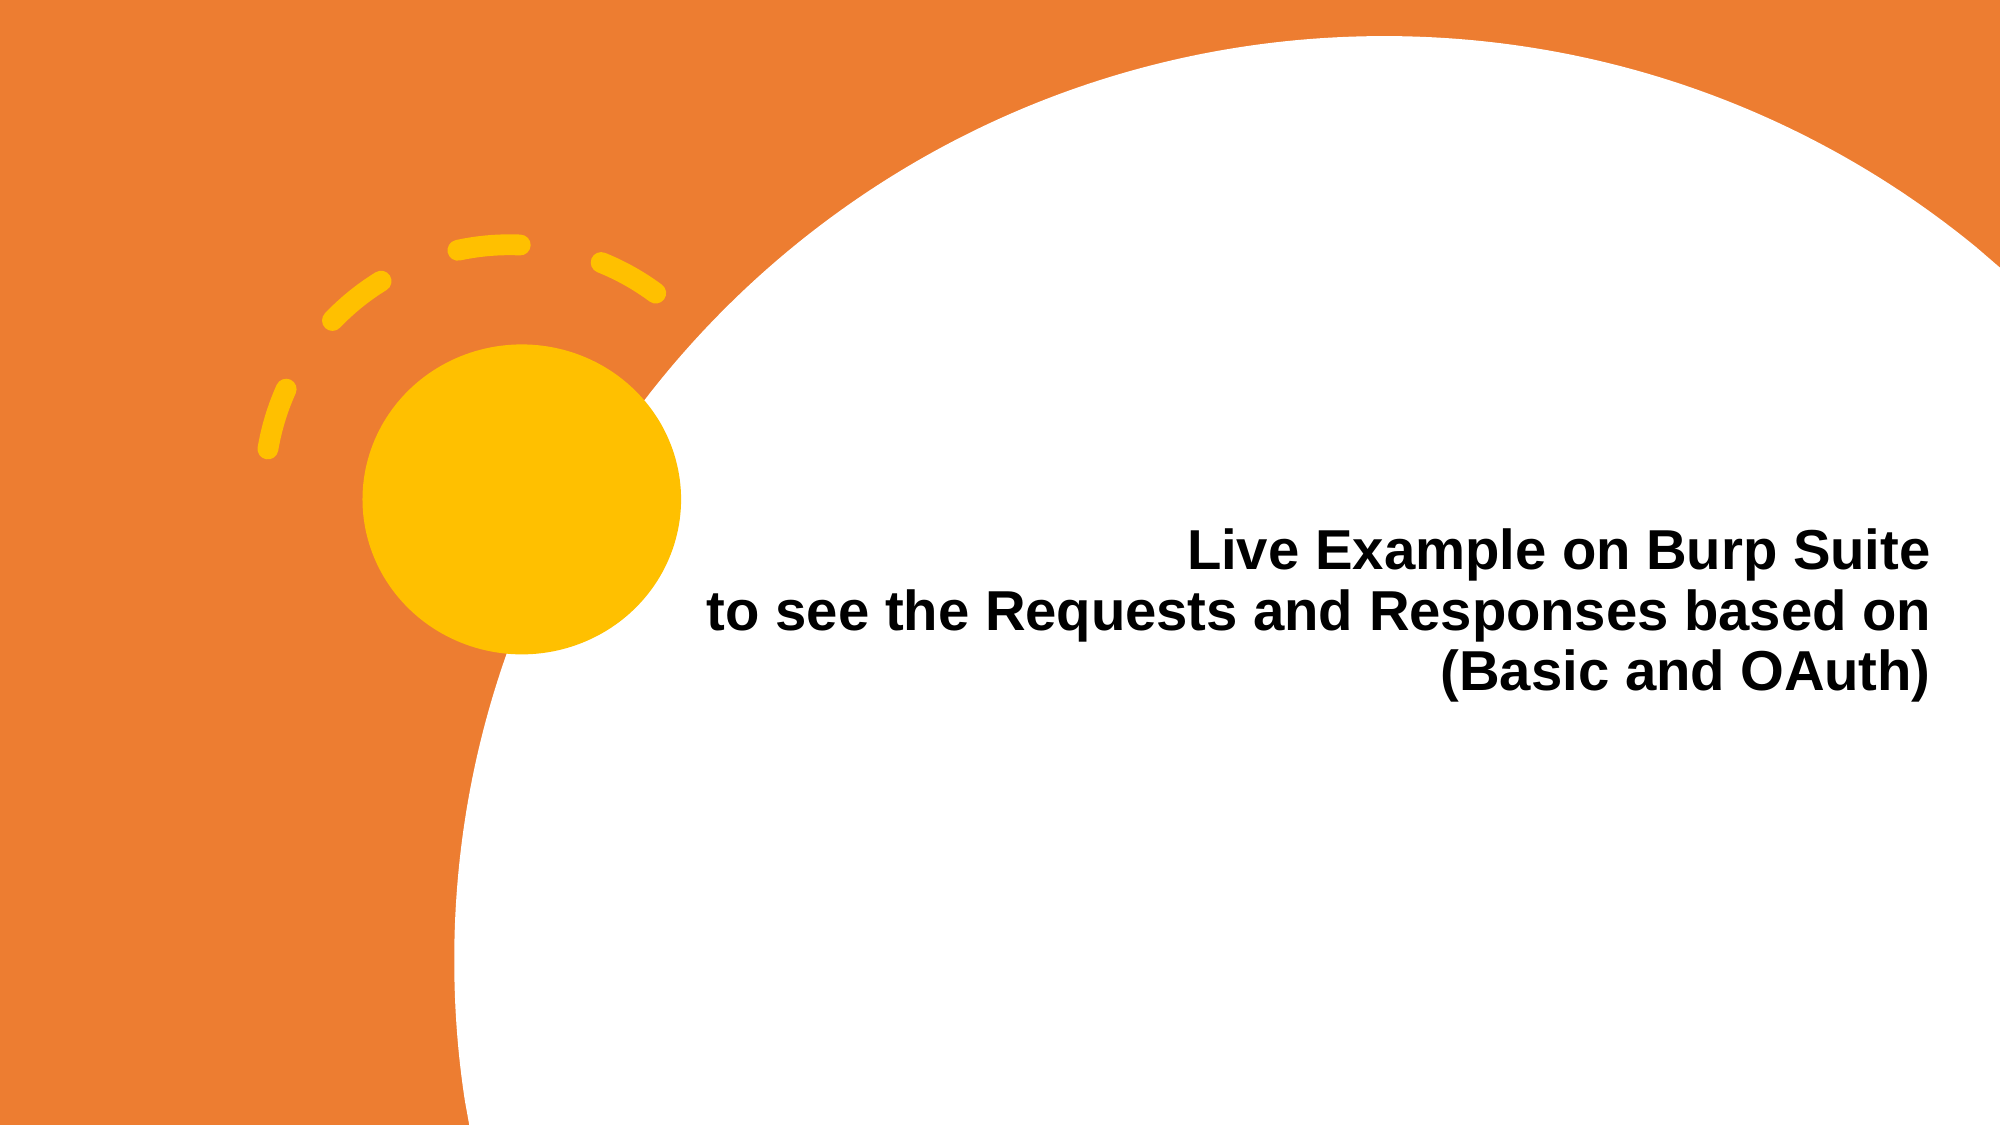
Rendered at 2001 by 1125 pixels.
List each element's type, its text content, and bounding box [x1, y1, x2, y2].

text_box [453, 35, 2000, 1125]
title Live Example on Burp Suite to see the Requests and Responses based on (Basic and OAuth) [691, 448, 1946, 900]
text_box [361, 373, 683, 656]
text_box [267, 244, 676, 490]
text_box [0, 0, 2000, 1125]
